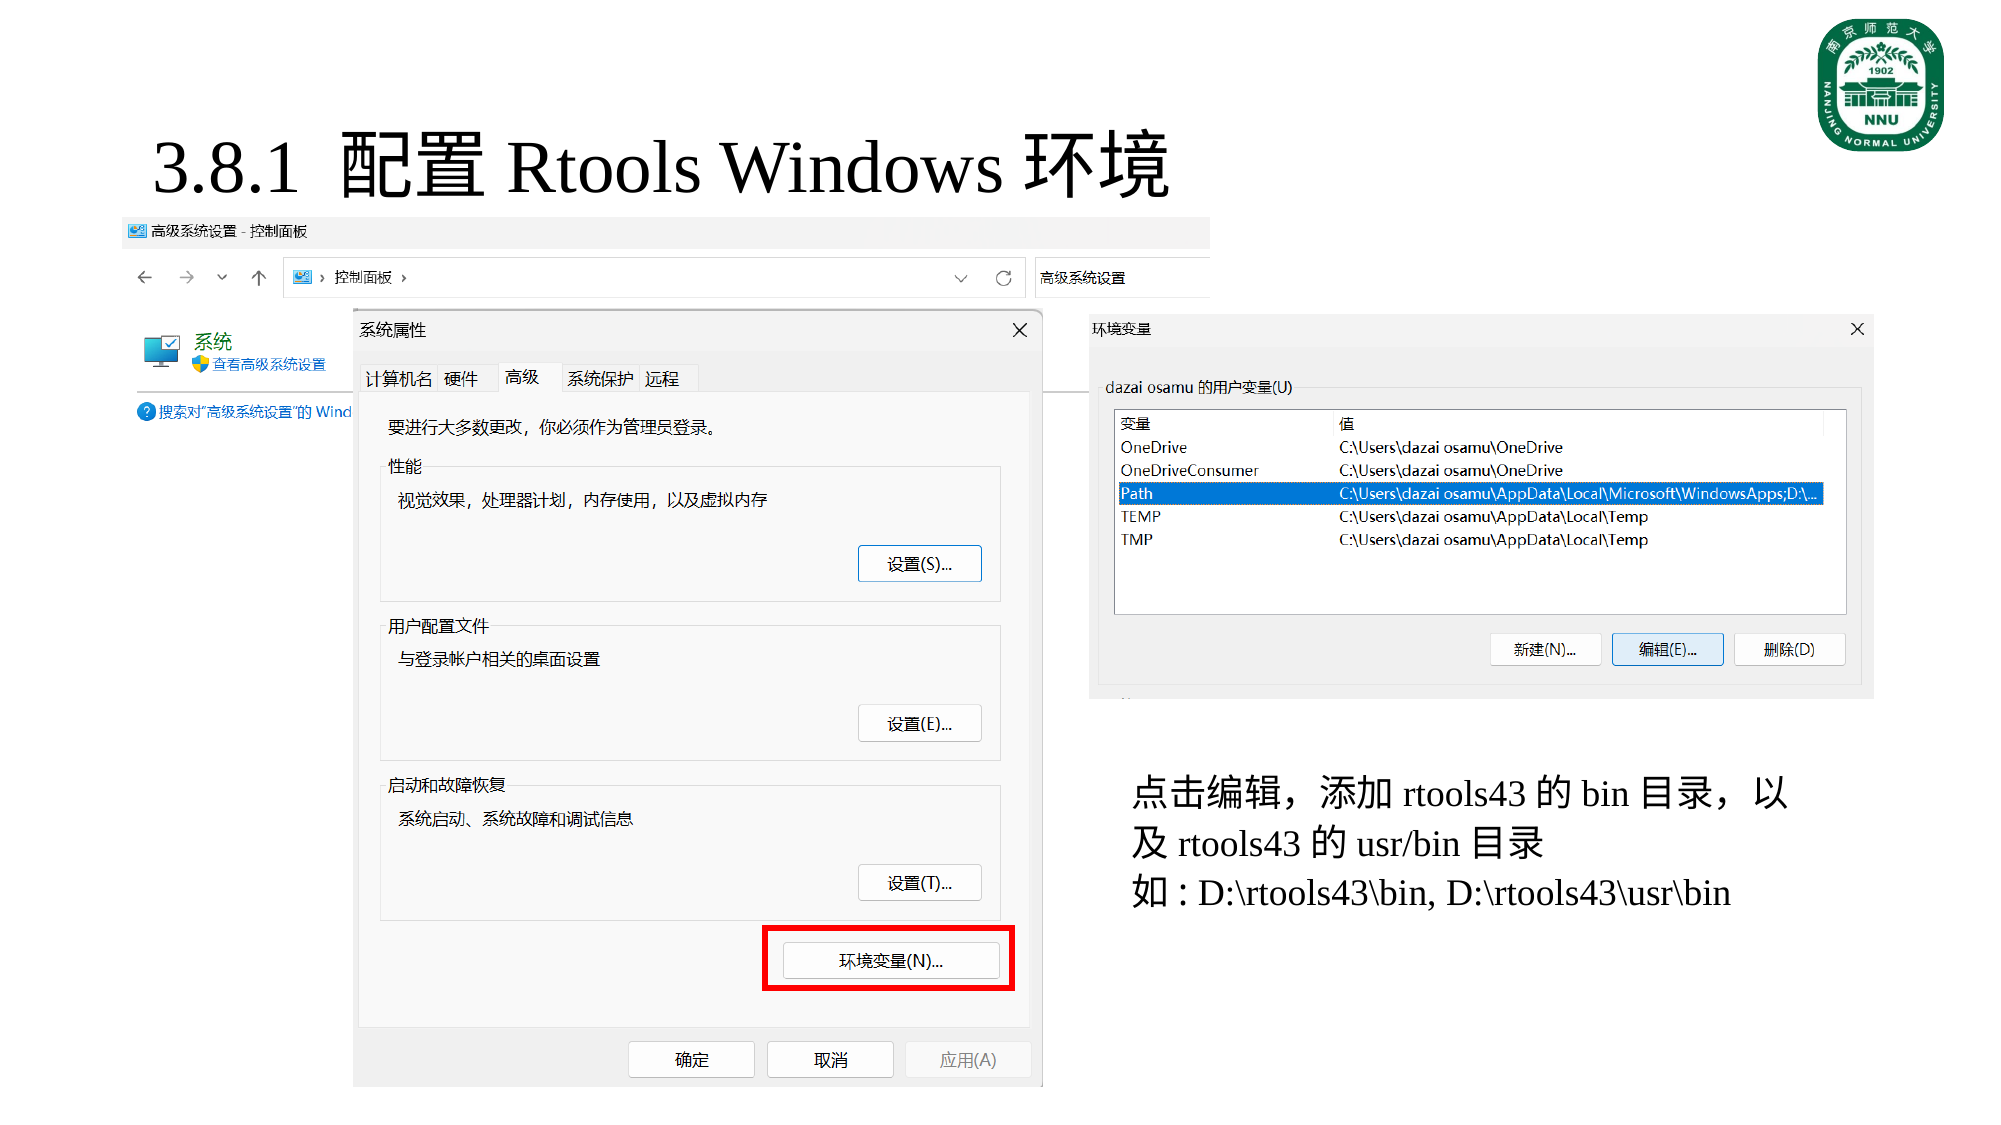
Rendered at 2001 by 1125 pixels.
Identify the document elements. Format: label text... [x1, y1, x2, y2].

picture [122, 217, 1874, 1087]
picture [1817, 18, 1944, 152]
text_box 点击编辑，添加rtools43的bin目录，以及rtools43的usr/bin目录 如: D:\rtools43\bin, D:\rtools43\usr\bin [1116, 757, 1824, 921]
title 3.8.1 配置Rtools Windows环境 [137, 59, 1863, 278]
